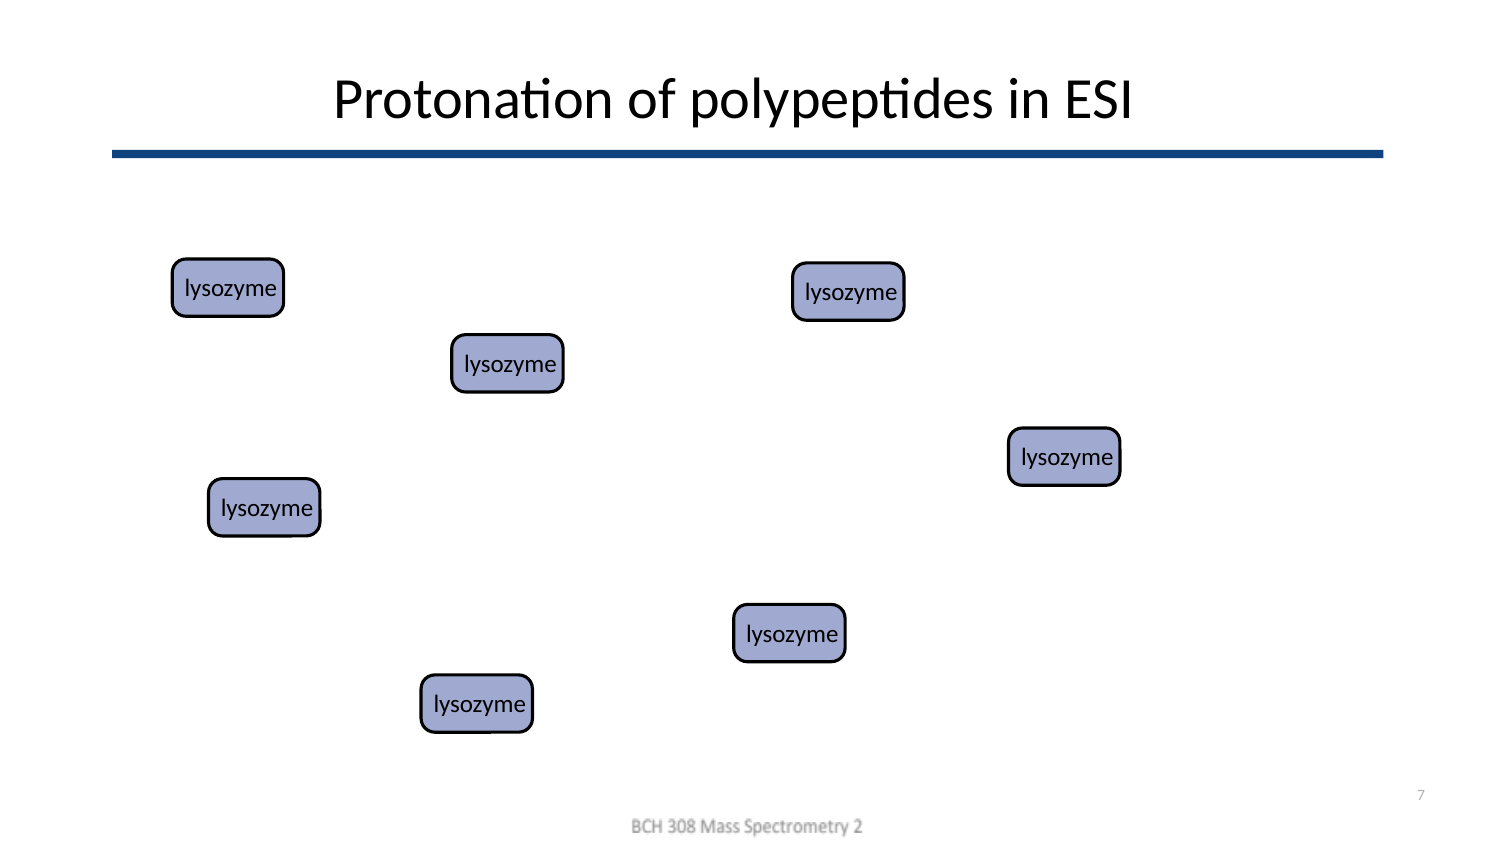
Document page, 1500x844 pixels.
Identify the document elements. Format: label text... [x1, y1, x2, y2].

text_box [792, 262, 903, 321]
text_box [1008, 427, 1119, 486]
text_box lysozyme [458, 341, 563, 383]
text_box Protonation of polypeptides in ESI [31, 60, 1433, 147]
text_box lysozyme [1015, 434, 1120, 477]
text_box lysozyme [215, 485, 320, 528]
slide_number 7 [1406, 784, 1425, 803]
text_box [451, 334, 563, 393]
text_box lysozyme [427, 681, 533, 724]
text_box lysozyme [799, 269, 904, 312]
text_box lysozyme [178, 265, 284, 308]
picture [508, 802, 985, 844]
text_box [172, 258, 283, 317]
text_box lysozyme [740, 611, 845, 653]
text_box [208, 478, 319, 536]
text_box [421, 674, 532, 733]
text_box [733, 604, 845, 662]
